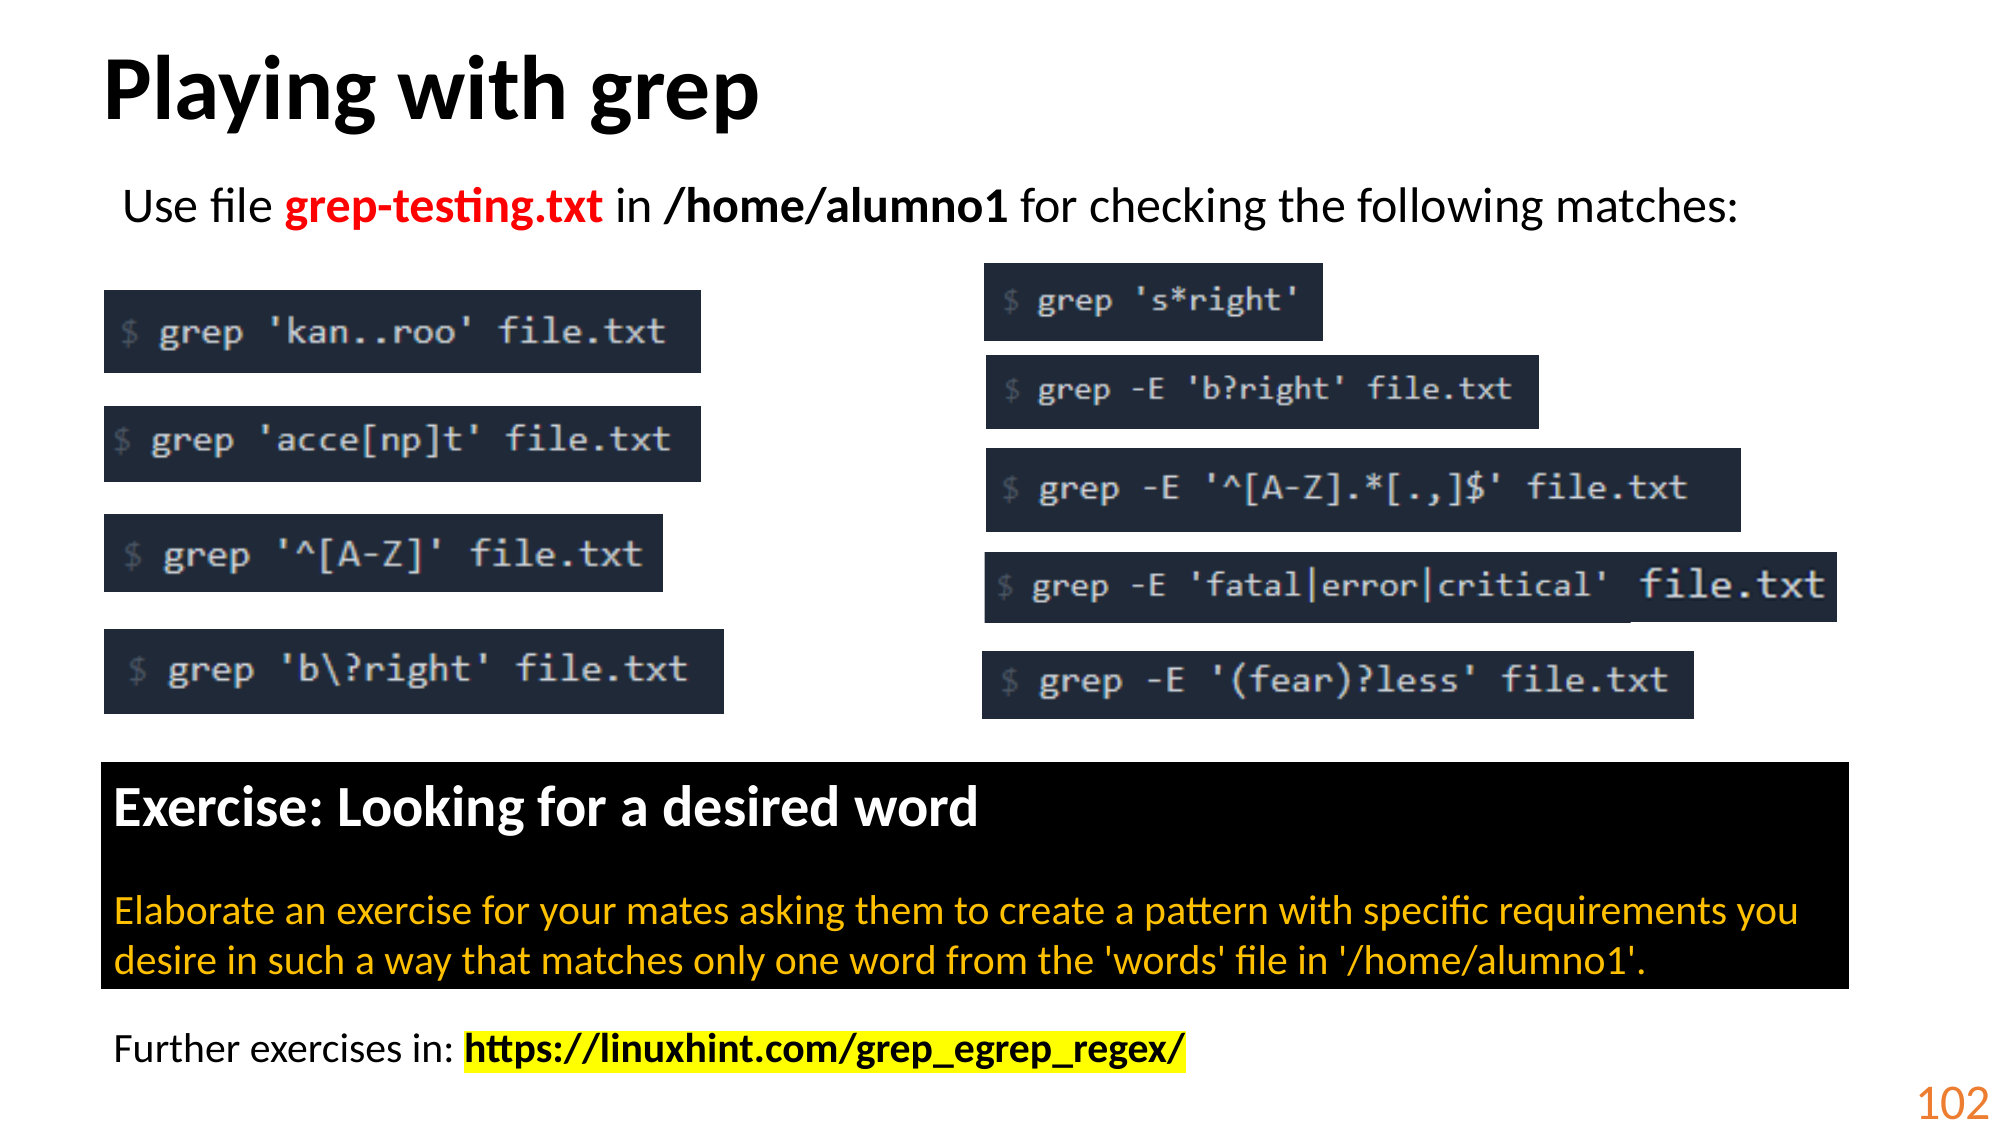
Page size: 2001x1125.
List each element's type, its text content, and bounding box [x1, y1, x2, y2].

picture [104, 629, 724, 714]
picture [104, 406, 701, 482]
text_box Exercise: Looking for a desired word Elaborate an exercise for your mates asking them to create a pattern with specific requirements you desire in such a way that matches only one word from the 'words' file in '/home/alumno1'. [98, 759, 1852, 992]
text_box Use file grep-testing.txt in /home/alumno1 for checking the following matches: [107, 165, 1756, 241]
text_box Further exercises in: https://linuxhint.com/grep_egrep_regex/ [98, 1013, 1201, 1079]
picture [986, 448, 1741, 532]
picture [104, 290, 701, 373]
picture [104, 514, 663, 592]
picture [982, 651, 1694, 719]
picture [986, 355, 1539, 429]
text_box Playing with grep [88, 20, 776, 145]
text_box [984, 552, 1837, 623]
slide_number 102 [1556, 1069, 2000, 1125]
picture [984, 263, 1323, 341]
